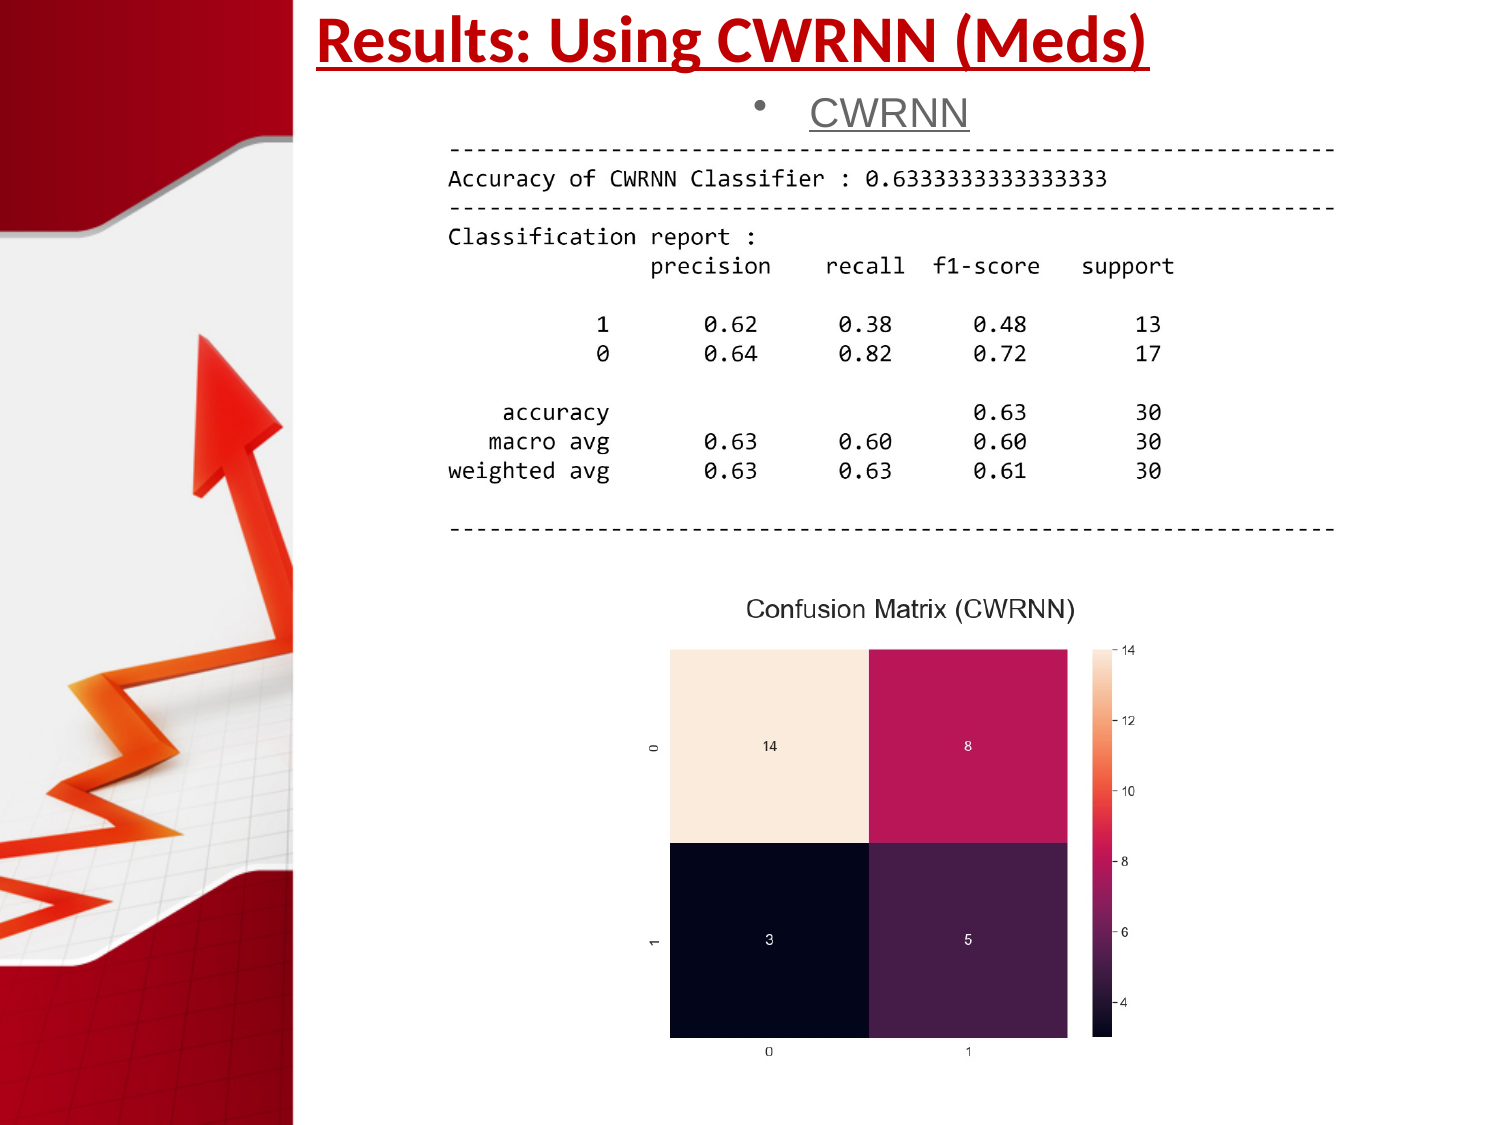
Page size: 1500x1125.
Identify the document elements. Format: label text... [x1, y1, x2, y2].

picture [0, 0, 1500, 1125]
title Results: Using CWRNN (Meds) [301, 7, 1329, 65]
list CWRNN [738, 78, 1046, 135]
